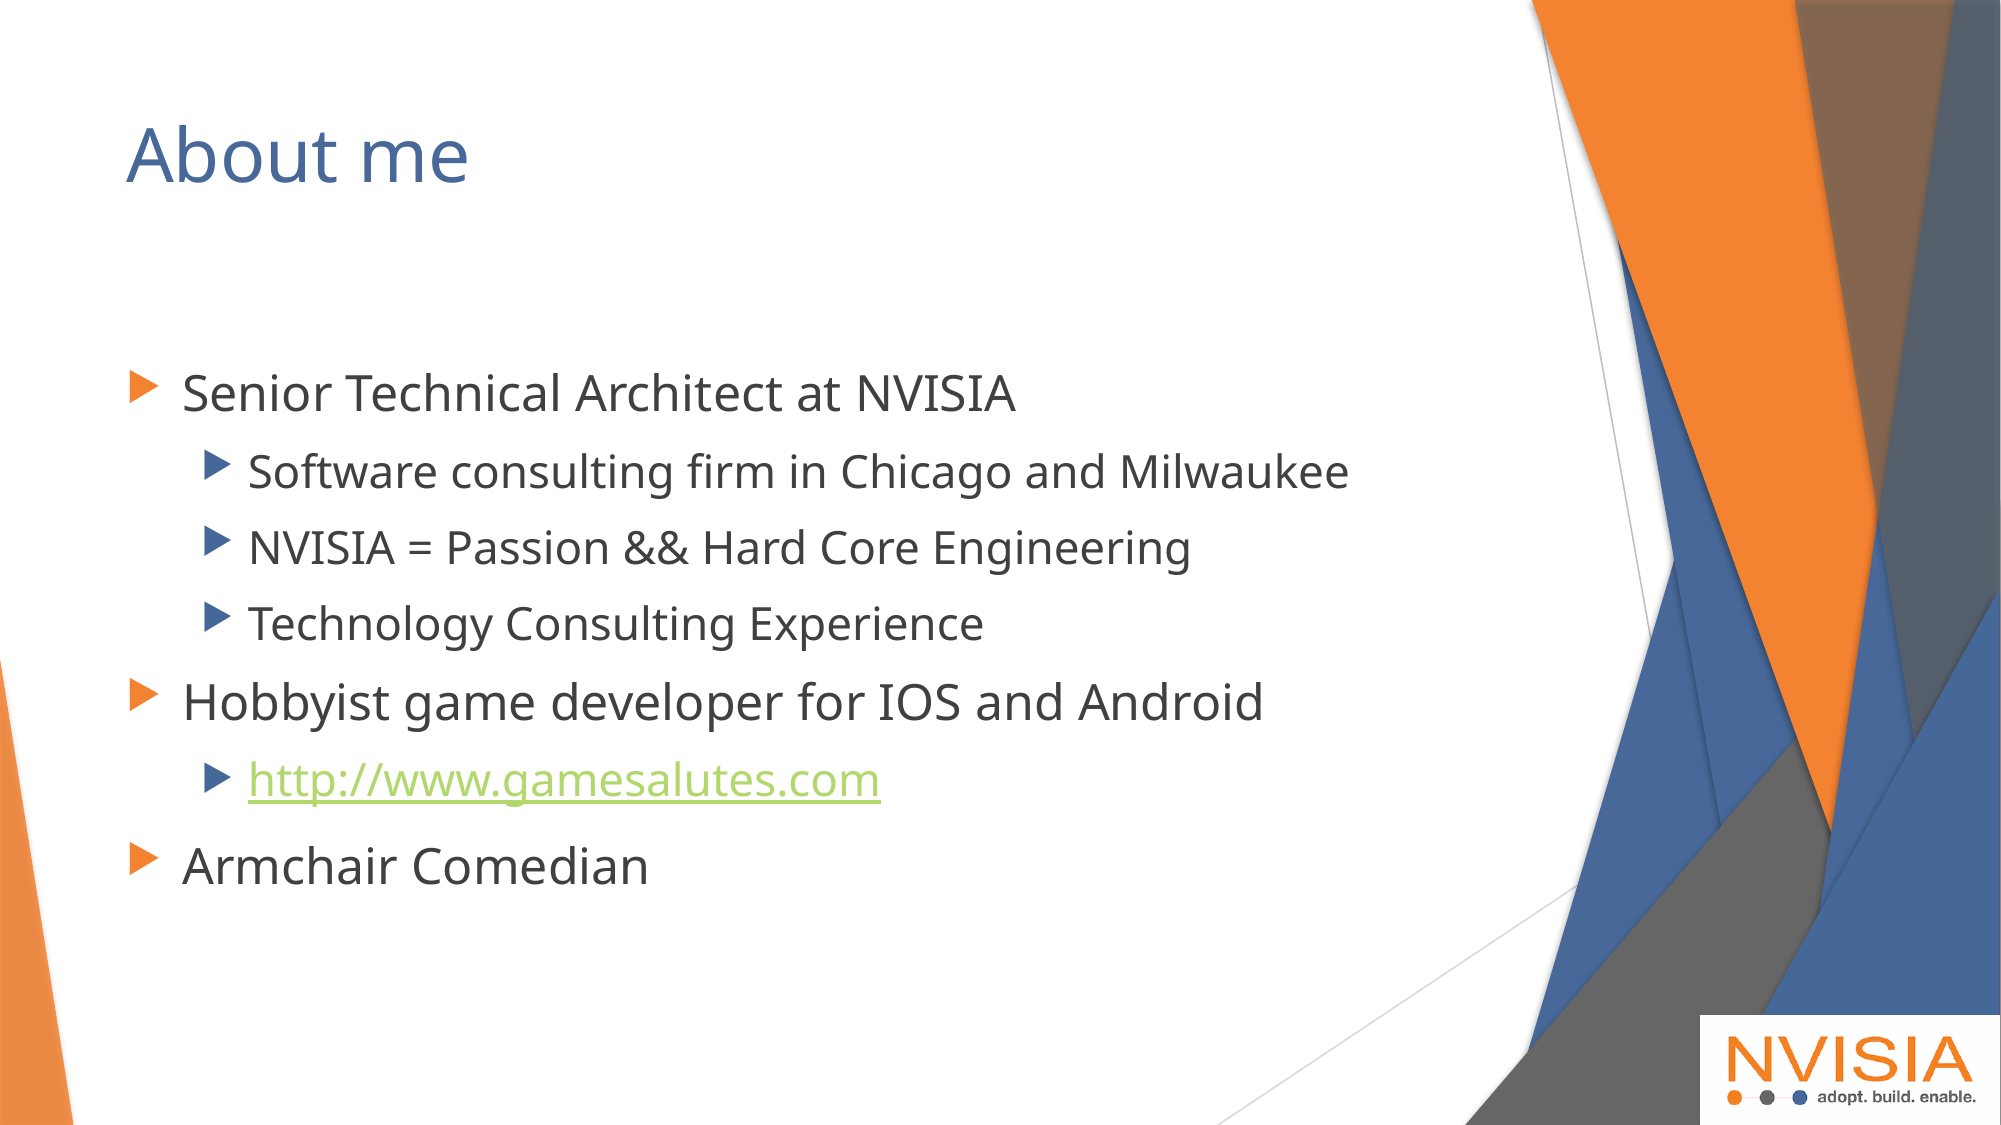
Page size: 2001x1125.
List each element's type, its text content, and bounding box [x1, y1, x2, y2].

picture [1700, 1015, 2000, 1125]
list Senior Technical Architect at NVISIA Software consulting firm in Chicago and Milwaukee NVISIA = Passion && Hard Core Engineering Technology Consulting Experience Hobbyist game developer for IOS and Android http://www.gamesalutes.com Armchair Comedian [111, 354, 1522, 992]
title About me [111, 99, 1522, 317]
